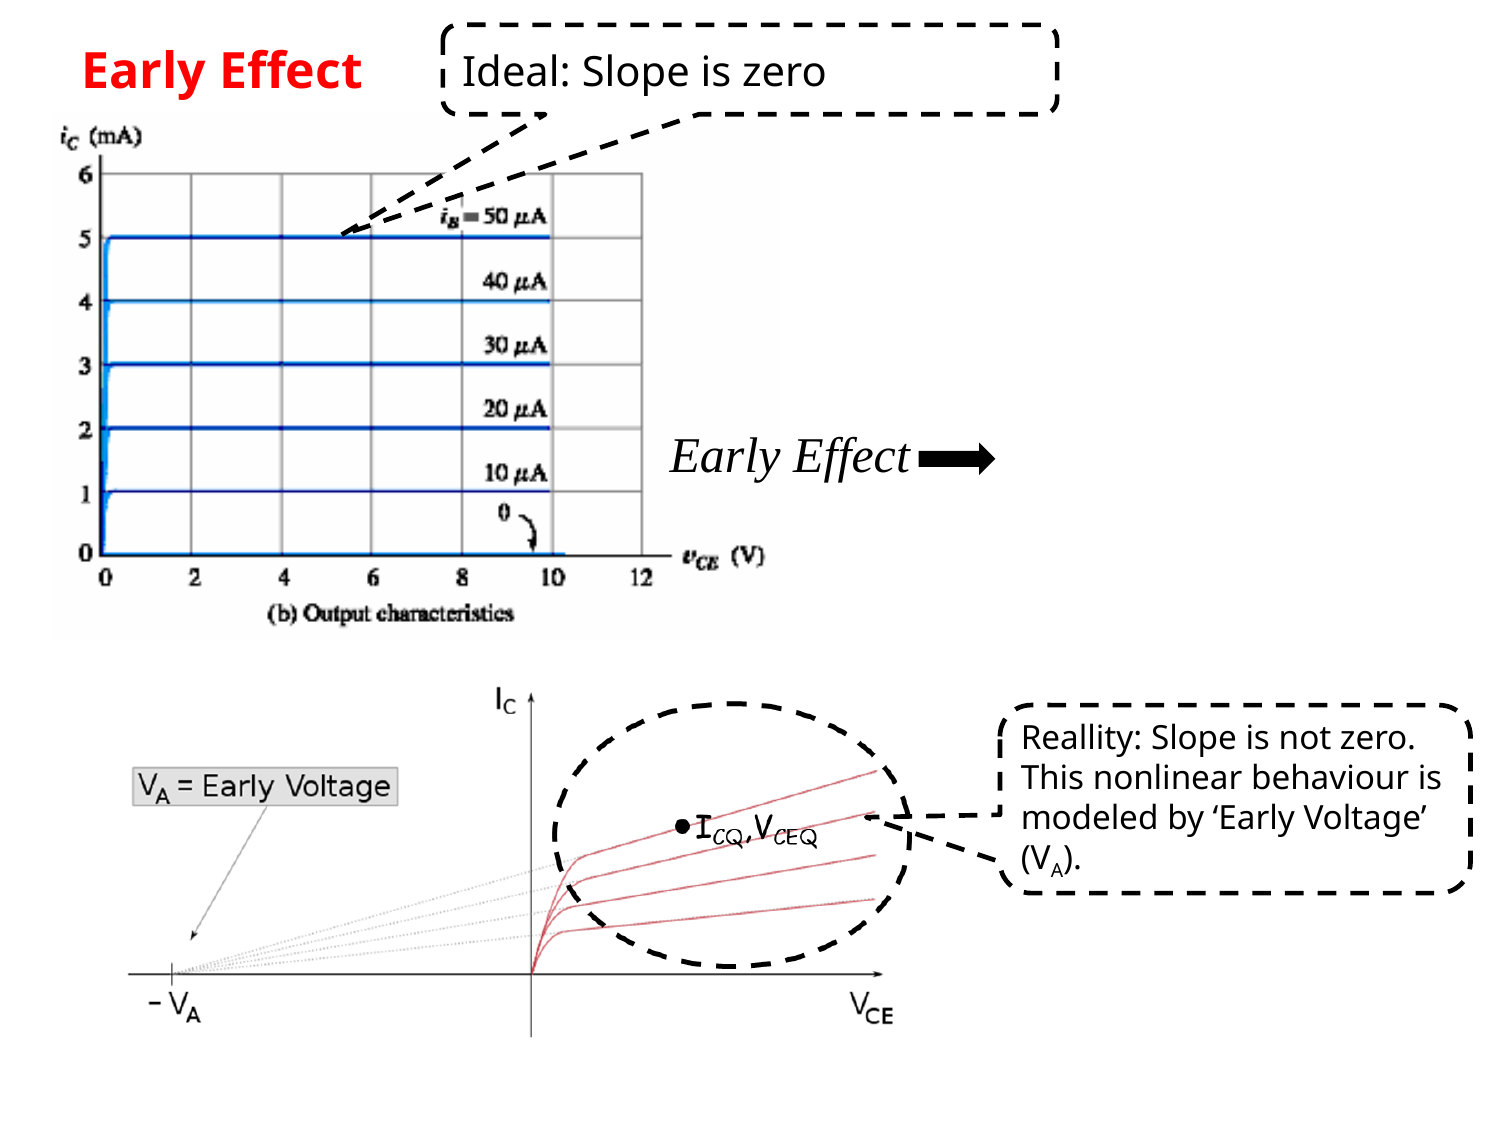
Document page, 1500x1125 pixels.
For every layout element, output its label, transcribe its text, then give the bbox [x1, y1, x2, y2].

text_box Early Effect [782, 414, 947, 490]
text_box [52, 111, 779, 643]
text_box Ideal: Slope is zero [442, 24, 1058, 115]
picture [111, 668, 912, 1042]
text_box [947, 444, 995, 474]
text_box Reallity: Slope is not zero. This nonlinear behaviour is modeled by ‘Early Voltage’ (VA). [916, 705, 1471, 894]
text_box Early Effect [66, 31, 379, 107]
